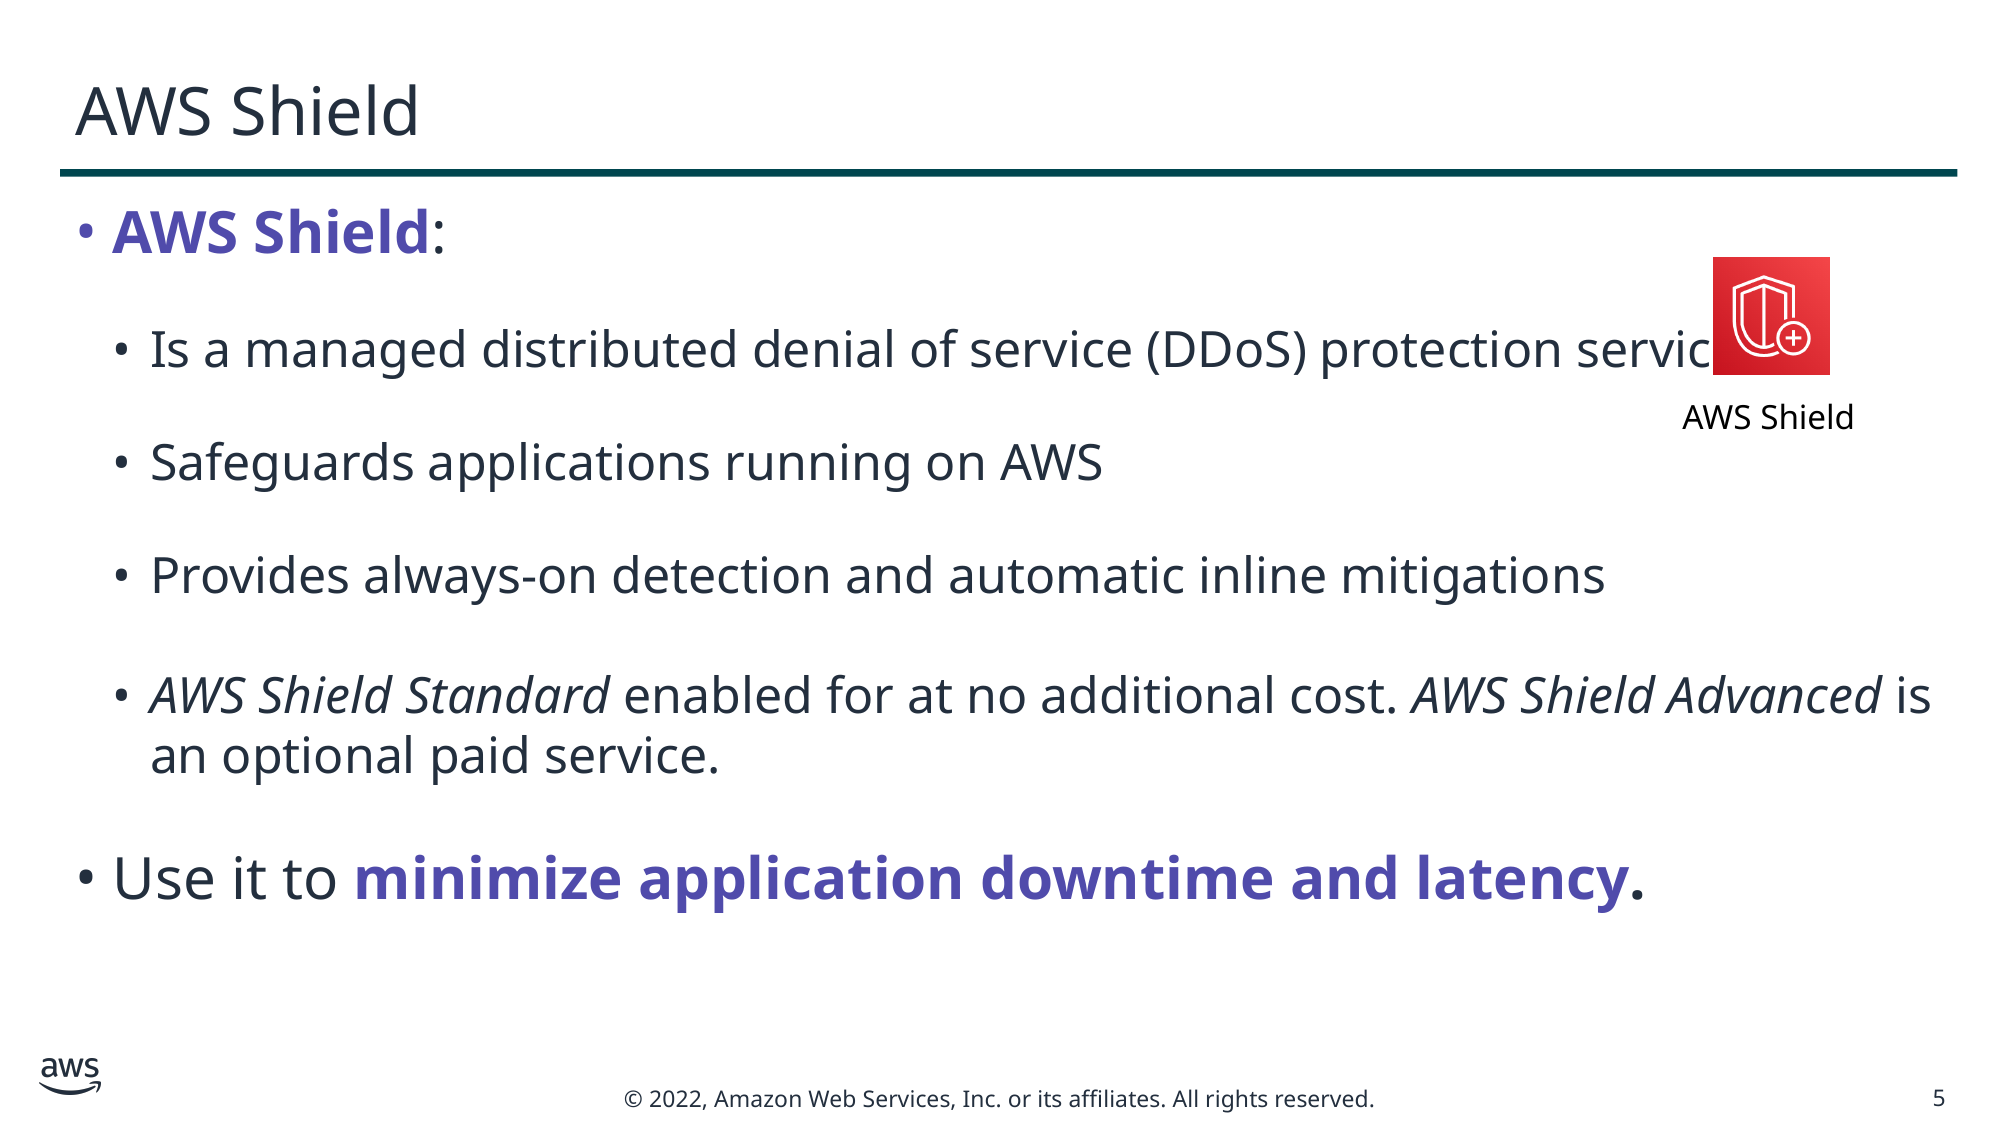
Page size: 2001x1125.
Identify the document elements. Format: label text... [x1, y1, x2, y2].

list AWS Shield: Is a managed distributed denial of service (DDoS) protection service Safeguards applications running on AWS Provides always-on detection and automatic inline mitigations AWS Shield Standard enabled for at no additional cost. AWS Shield Advanced is an optional paid service. Use it to minimize application downtime and latency. [60, 187, 1961, 1056]
picture [1712, 257, 1831, 375]
slide_number 5 [1881, 1077, 1961, 1121]
text_box AWS Shield [1580, 389, 1958, 444]
title AWS Shield [60, 49, 1958, 170]
picture [39, 1058, 101, 1095]
